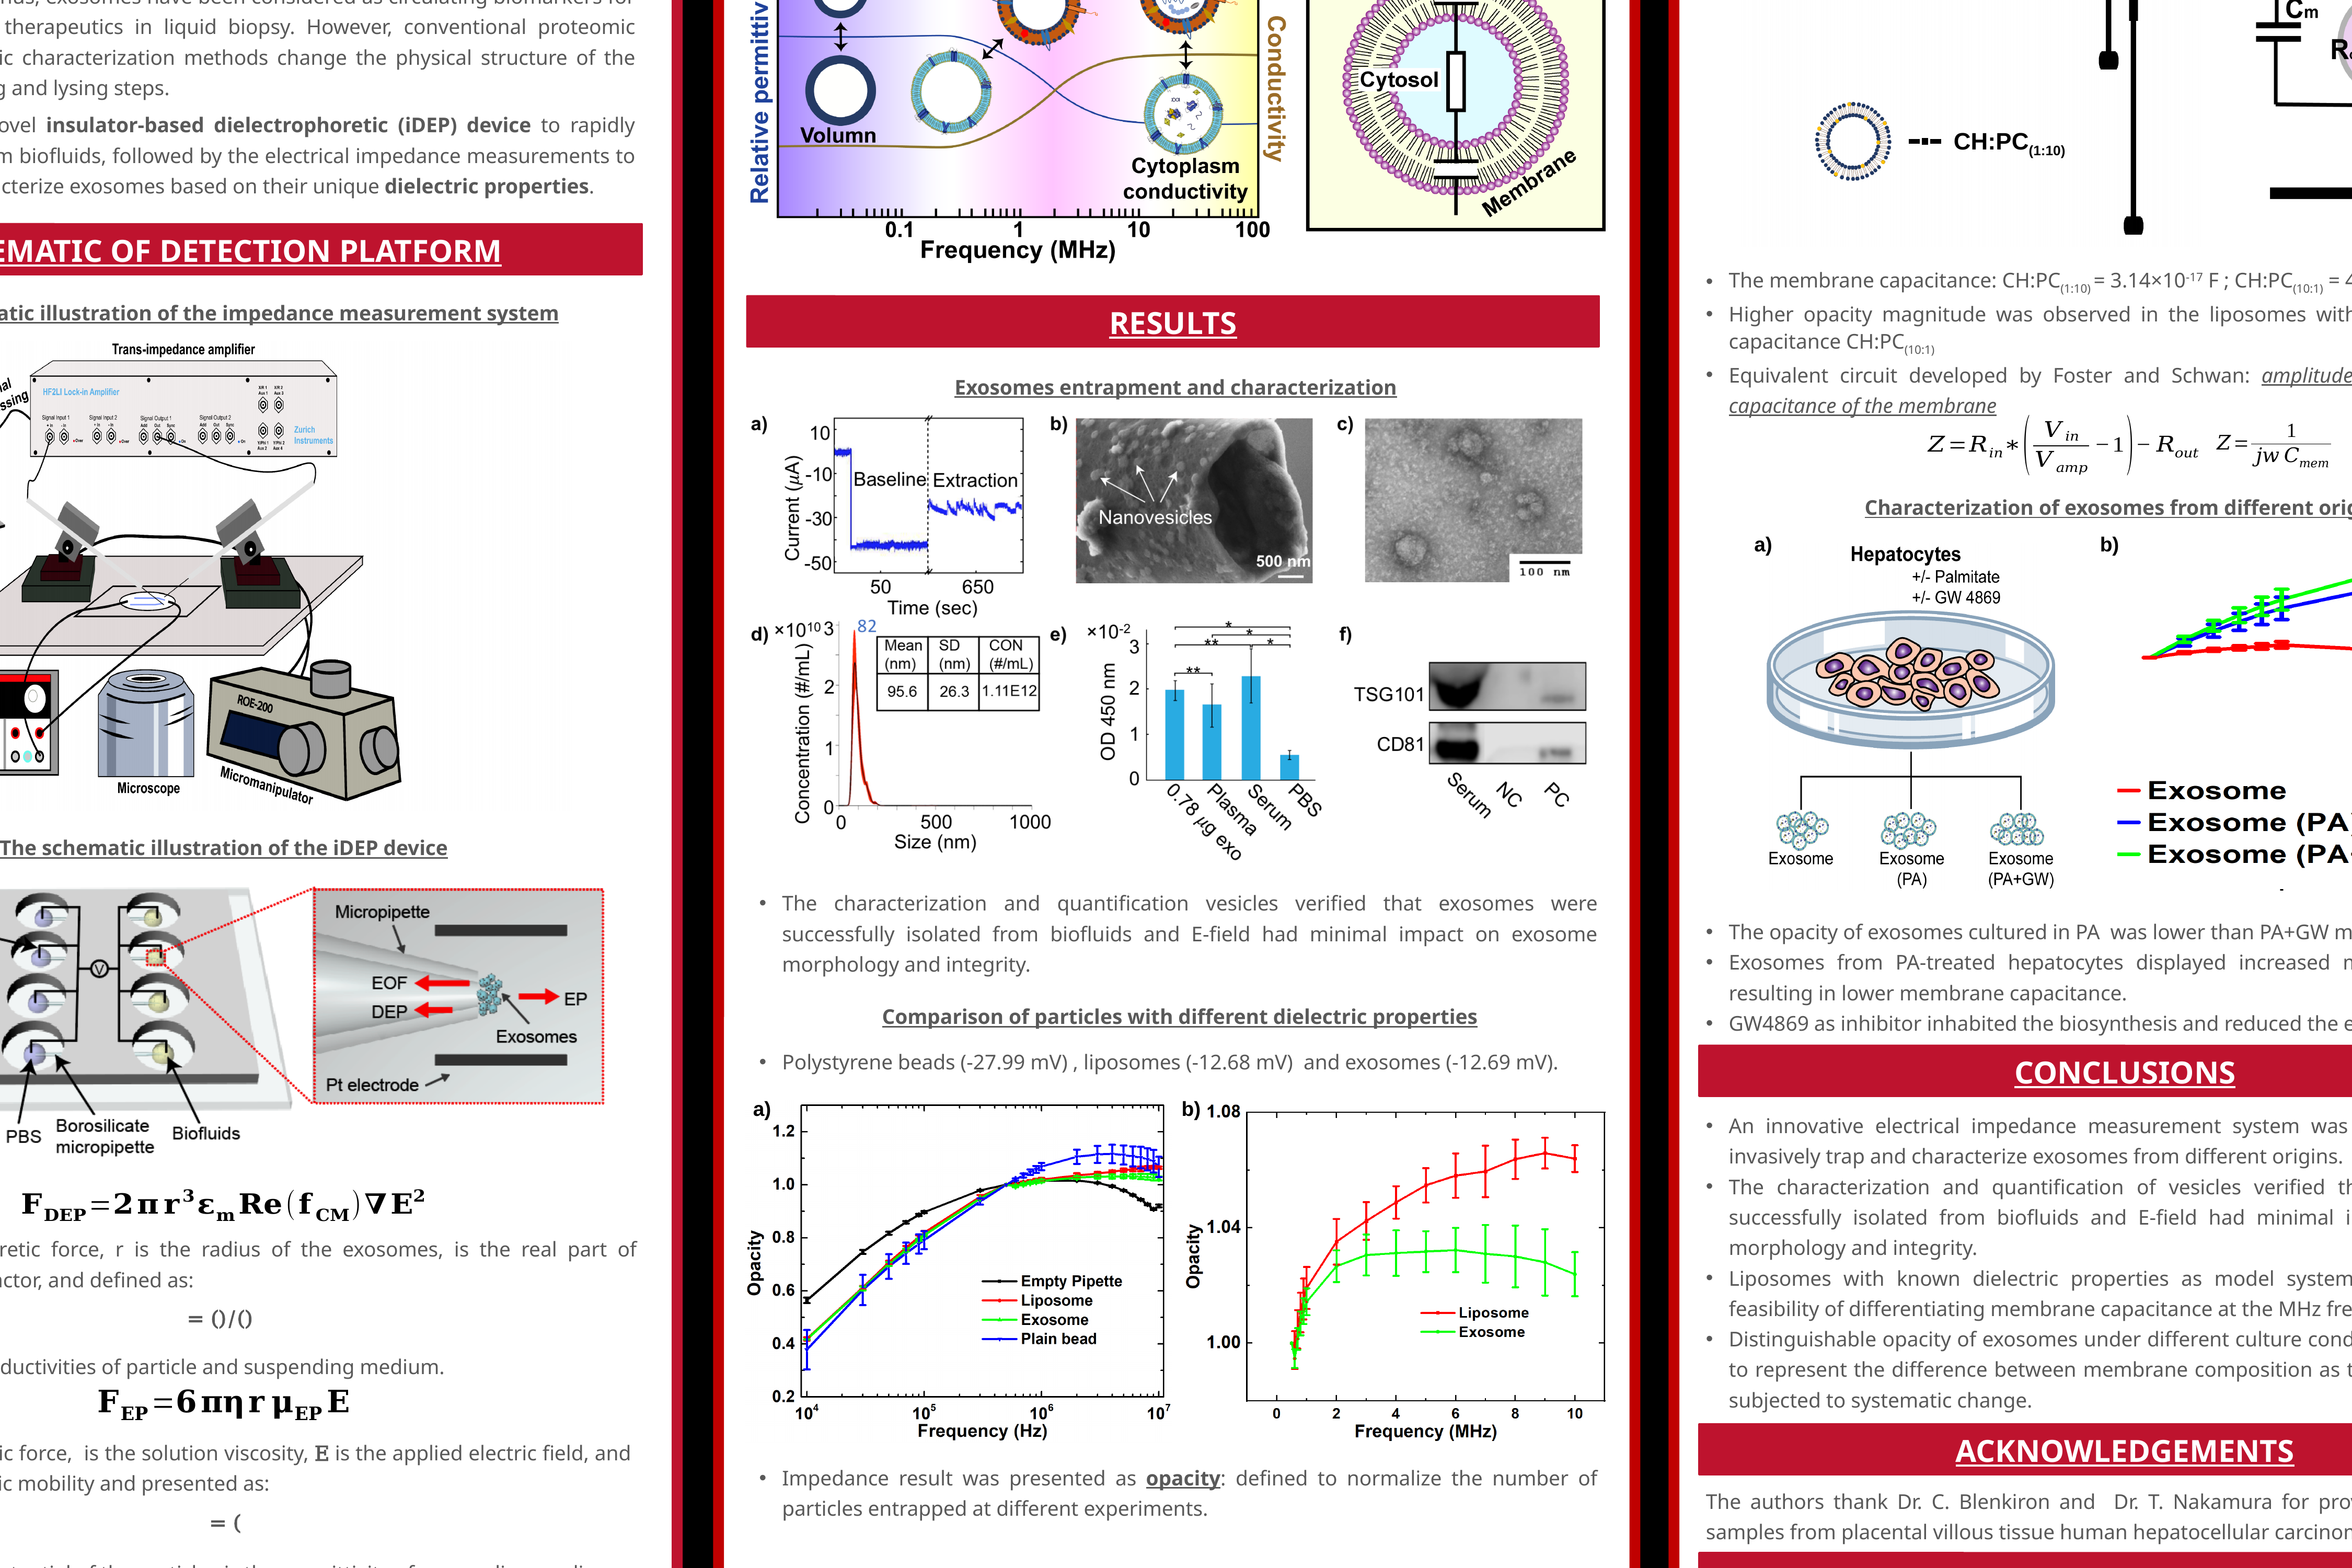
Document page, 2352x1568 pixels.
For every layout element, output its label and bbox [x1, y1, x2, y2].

picture [0, 341, 572, 811]
picture [0, 877, 617, 1168]
text_box [1698, 1044, 2352, 1416]
picture [743, 409, 1593, 866]
text_box [0, 0, 2352, 1568]
text_box [745, 1092, 1607, 1443]
text_box [1926, 413, 2332, 478]
picture [1766, 543, 2055, 891]
text_box [746, 0, 1606, 267]
text_box [1740, 0, 2352, 247]
text_box [746, 295, 1600, 348]
text_box [1698, 1423, 2352, 1546]
text_box [1698, 1551, 2352, 1568]
text_box [0, 223, 643, 275]
picture [2117, 536, 2352, 891]
